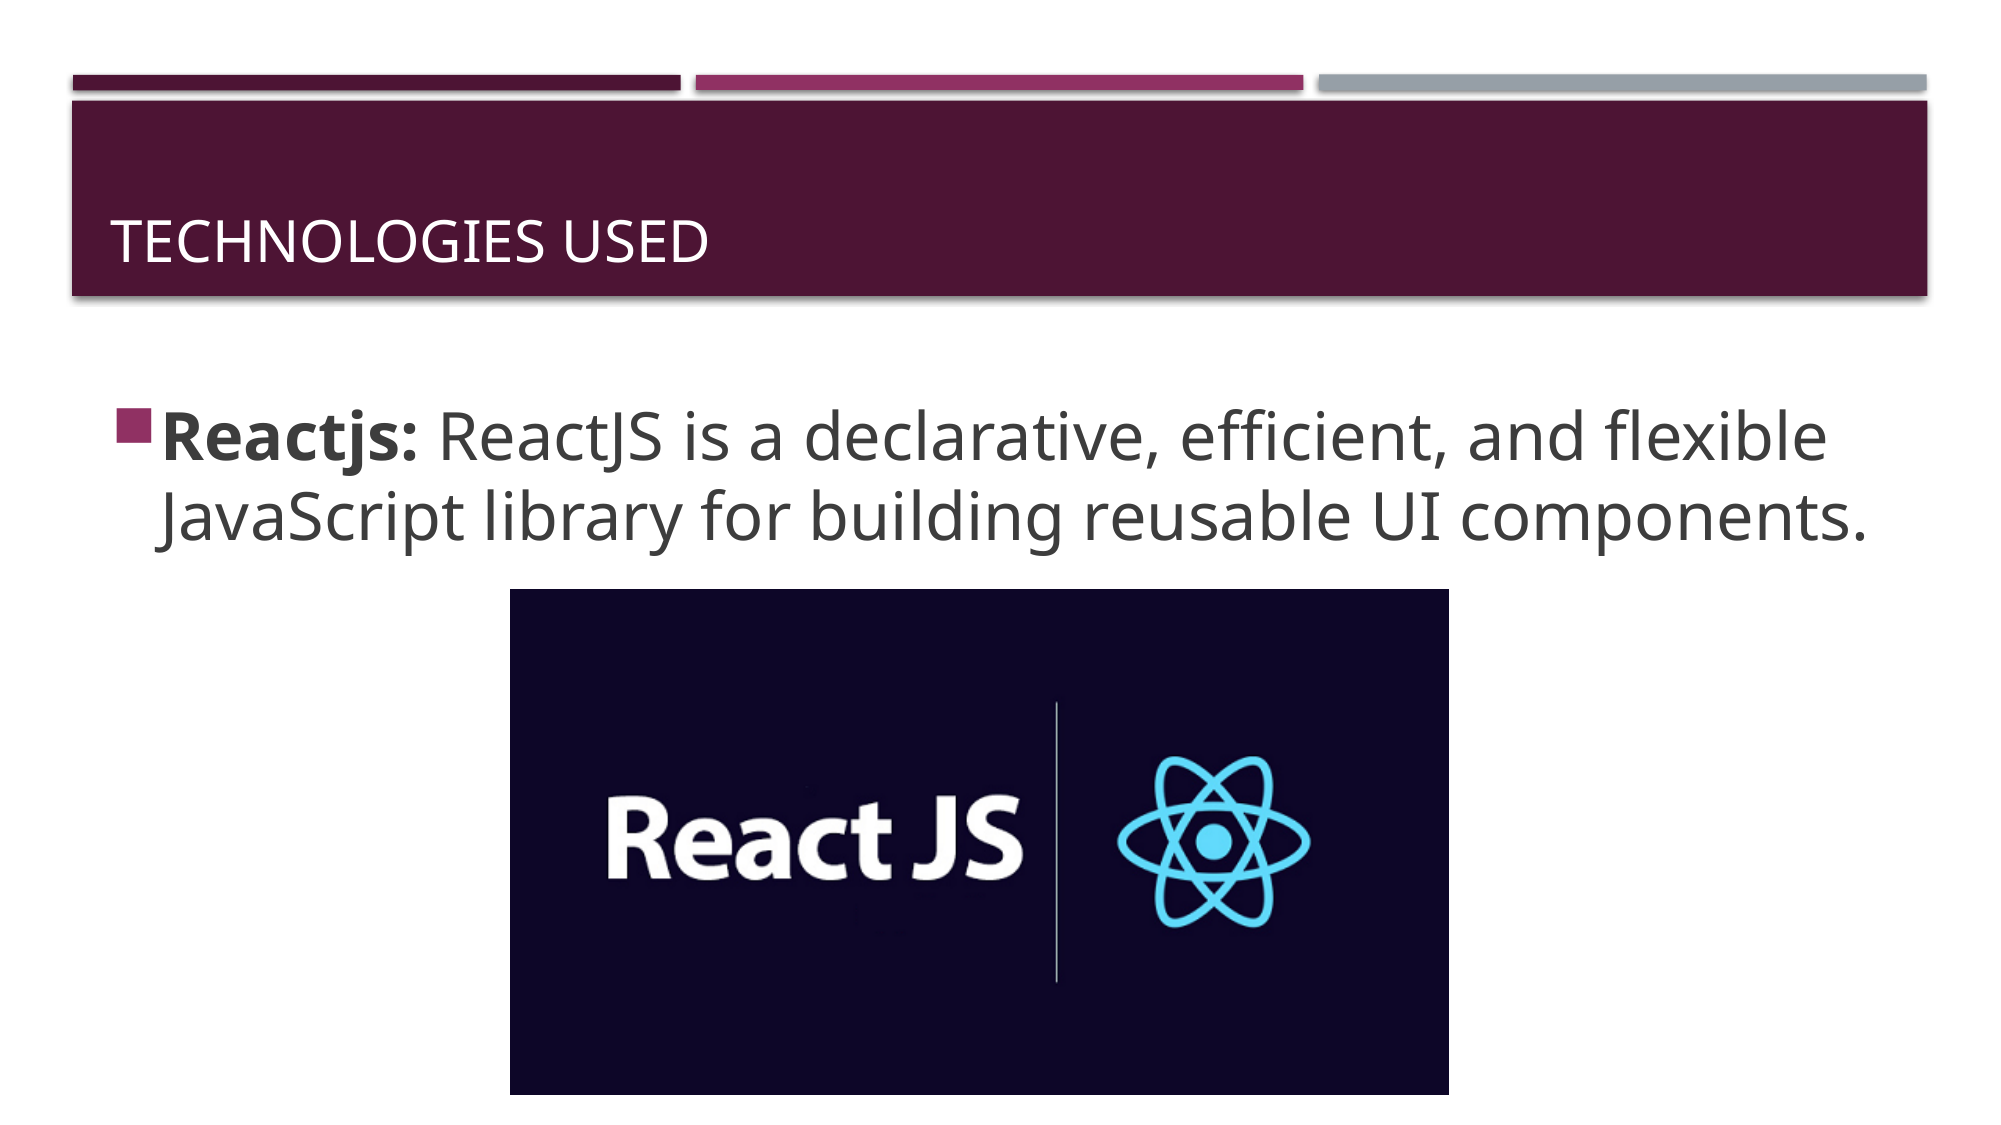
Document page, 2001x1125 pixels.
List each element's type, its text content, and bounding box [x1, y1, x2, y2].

title TECHNOLOGIES USED [95, 115, 1905, 282]
picture [510, 589, 1449, 1095]
list Reactjs: ReactJS is a declarative, efficient, and flexible JavaScript library for building reusable UI components. [95, 357, 1905, 590]
